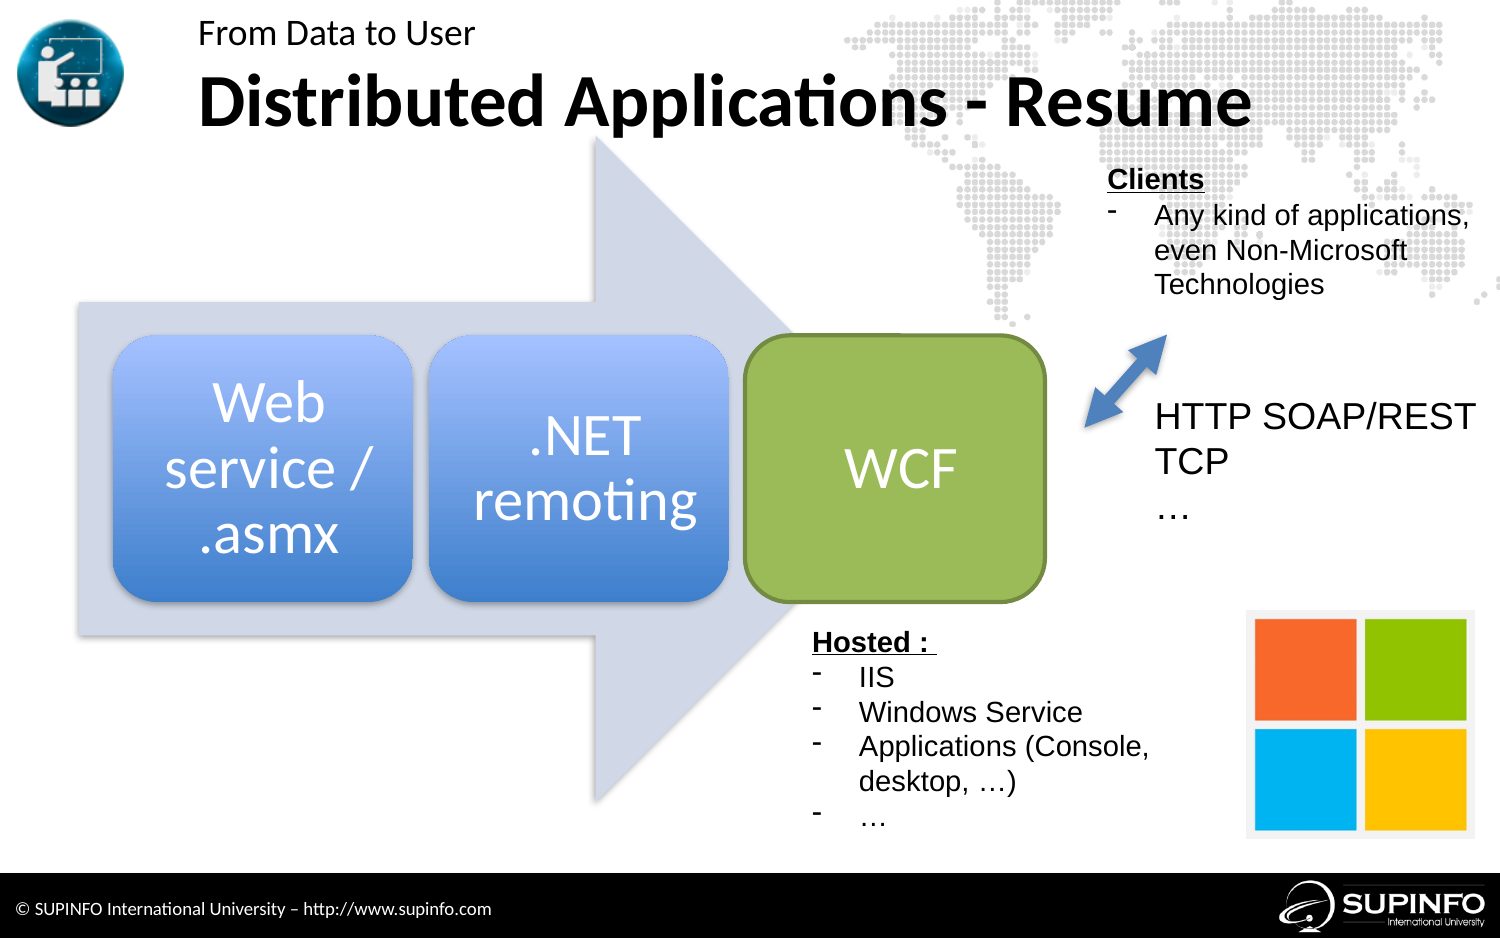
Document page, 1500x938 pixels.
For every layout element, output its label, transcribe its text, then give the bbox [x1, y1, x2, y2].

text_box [1084, 334, 1168, 429]
picture [1269, 870, 1494, 938]
picture [1245, 610, 1475, 839]
text_box [419, 28, 450, 90]
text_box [78, 135, 1080, 803]
title Distributed Applications - Resume [183, 56, 1459, 138]
list From Data to User [183, 0, 1459, 56]
text_box Hosted : IIS Windows Service Applications (Console, desktop, …) … [797, 615, 1241, 841]
text_box Clients Any kind of applications, even Non-Microsoft Technologies [1092, 153, 1500, 309]
text_box HTTP SOAP/REST TCP … [1139, 384, 1500, 535]
picture [1080, 0, 1500, 327]
picture [39, 46, 101, 107]
picture [49, 37, 102, 75]
picture [17, 19, 125, 127]
